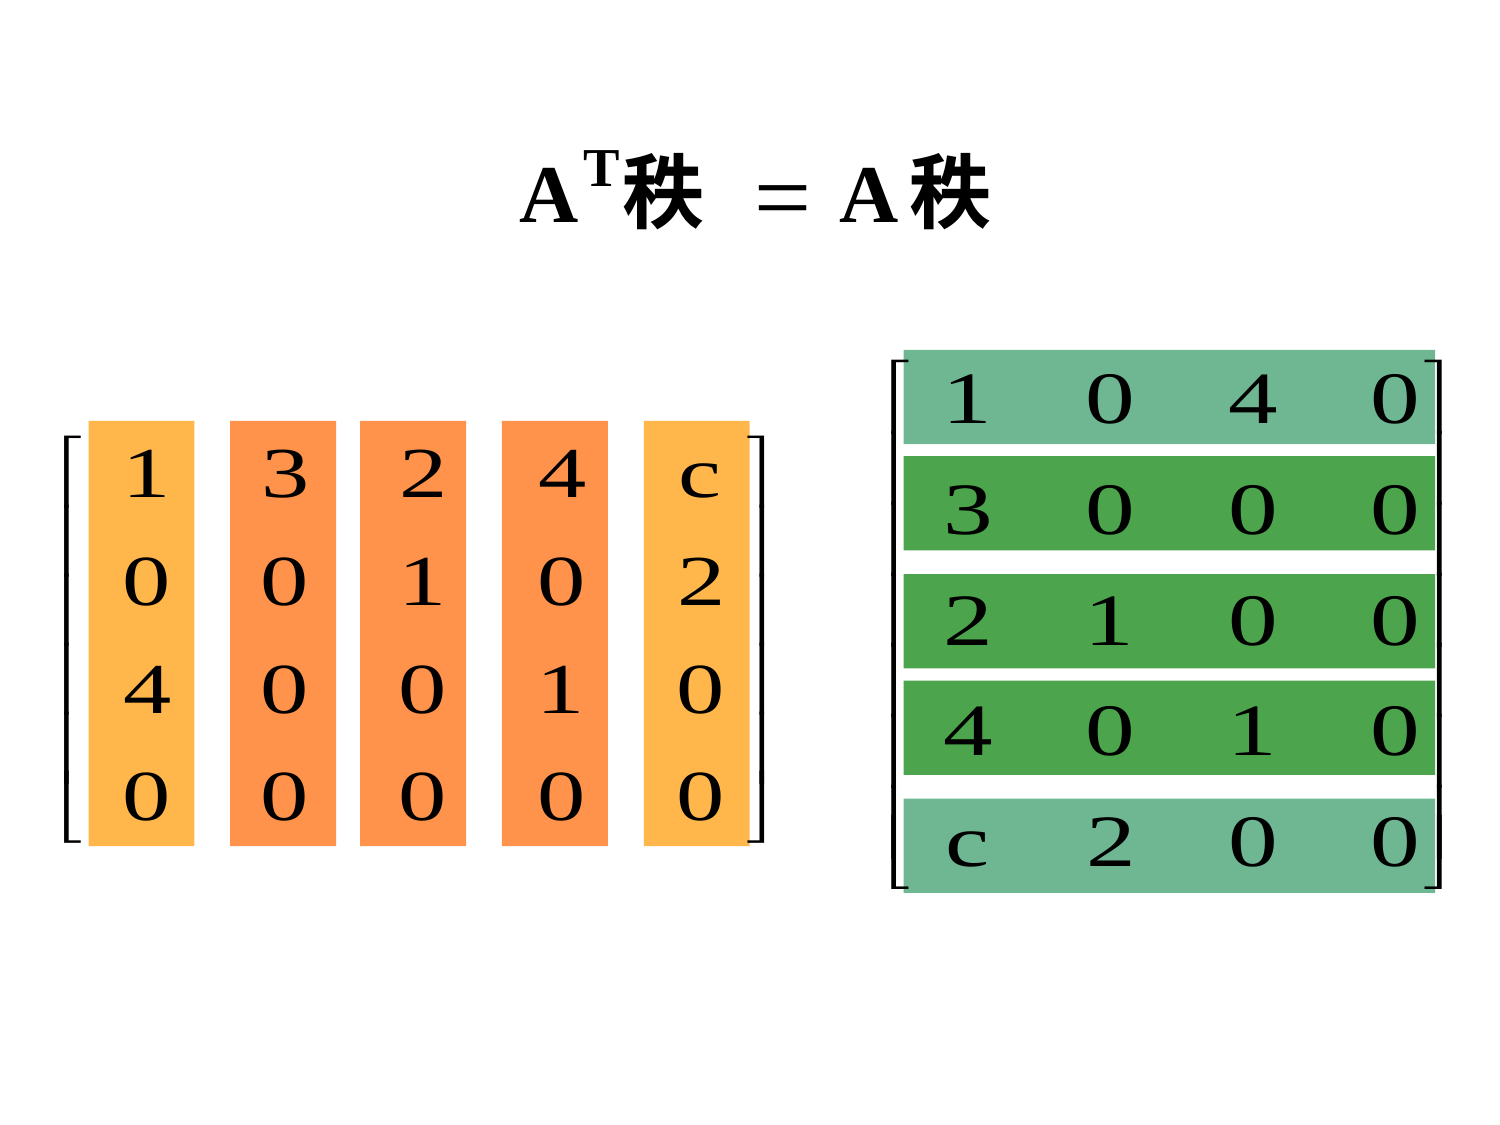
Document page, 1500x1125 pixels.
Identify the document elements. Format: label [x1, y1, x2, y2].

text_box [40, 424, 798, 856]
text_box [505, 126, 1012, 258]
text_box [867, 348, 1481, 903]
